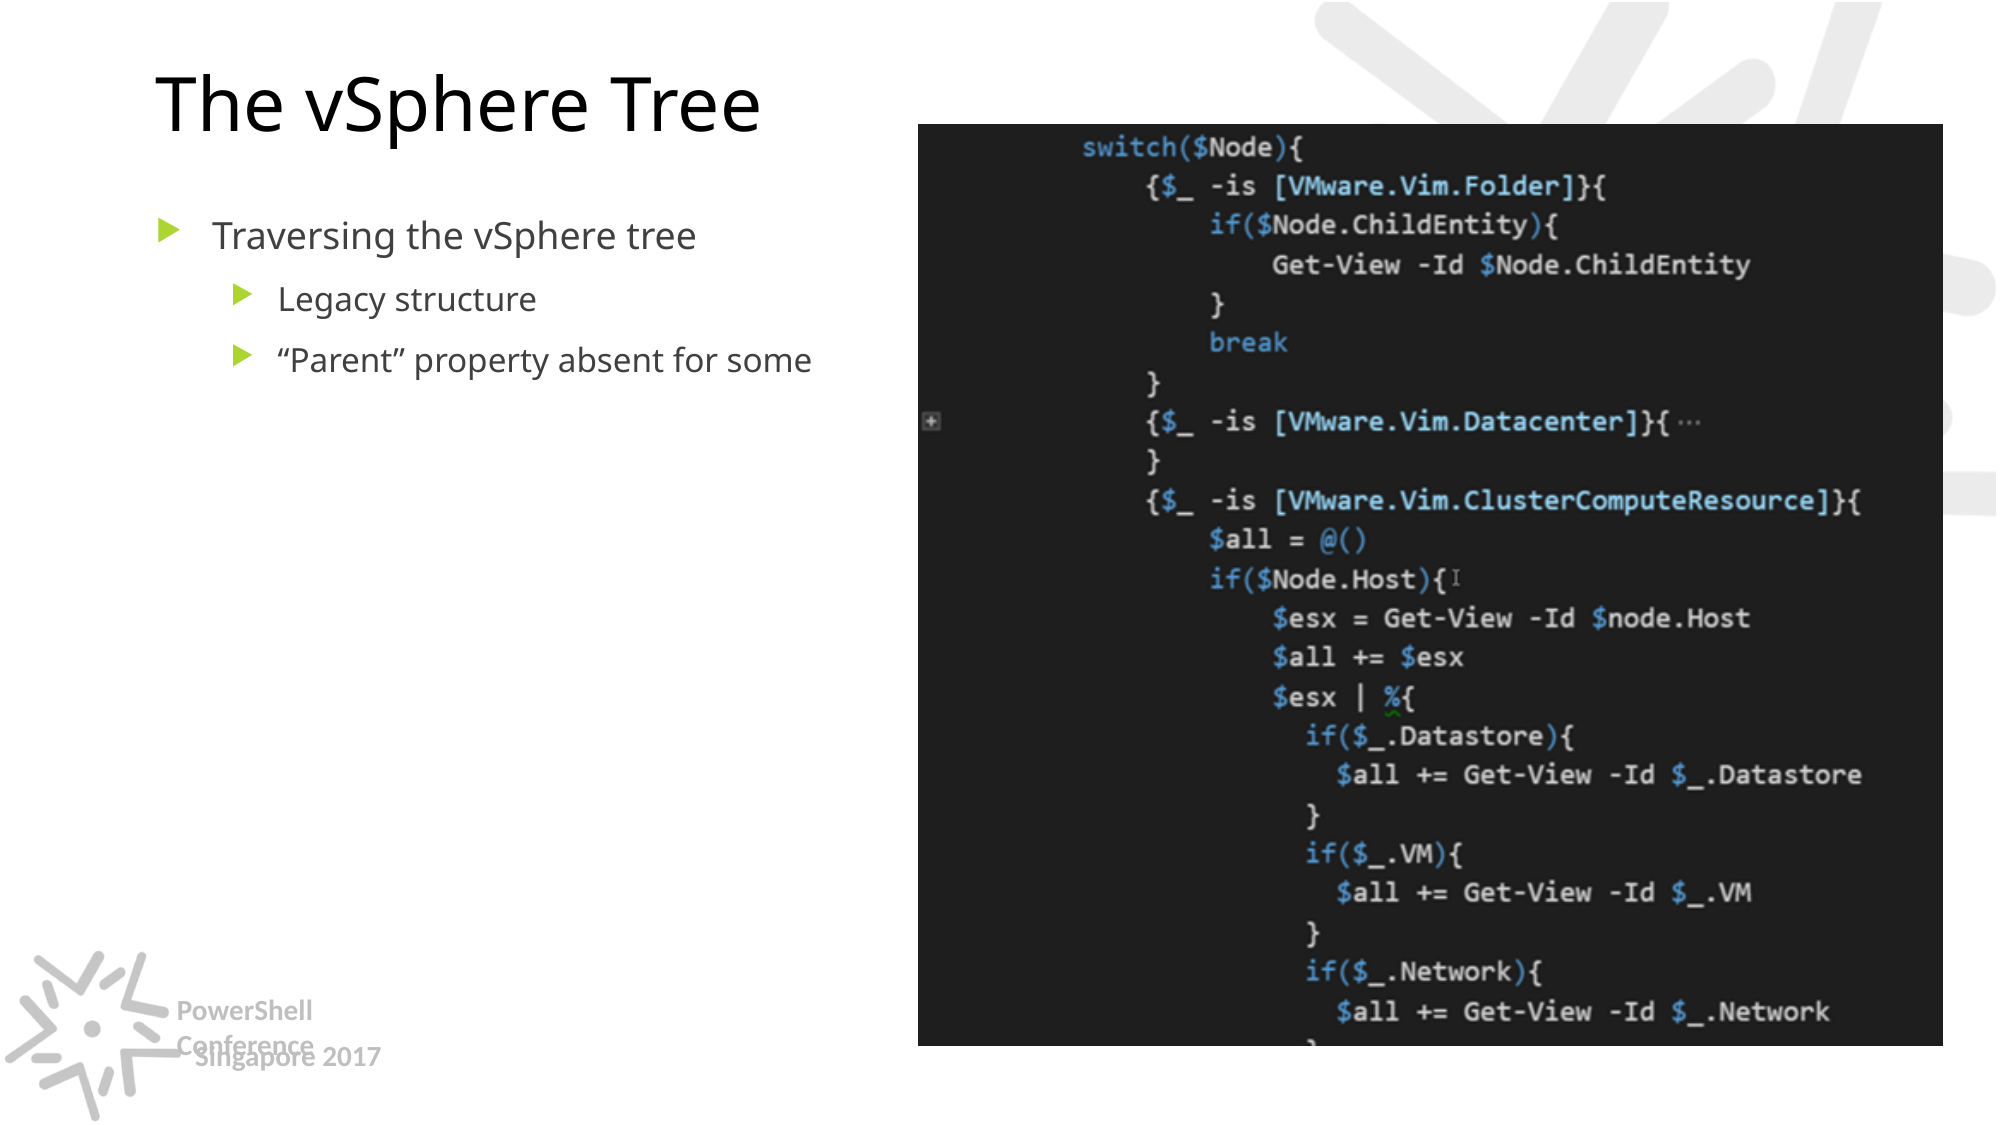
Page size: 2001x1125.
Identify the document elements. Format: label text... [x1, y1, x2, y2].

picture [0, 944, 190, 1125]
text_box The vSphere Tree [140, 43, 1160, 160]
text_box PowerShell Conference [190, 984, 472, 1029]
text_box Traversing the vSphere tree Legacy structure “Parent” property absent for some [140, 204, 900, 444]
text_box Singapore 2017 [190, 1029, 490, 1080]
picture [918, 2, 1996, 1046]
